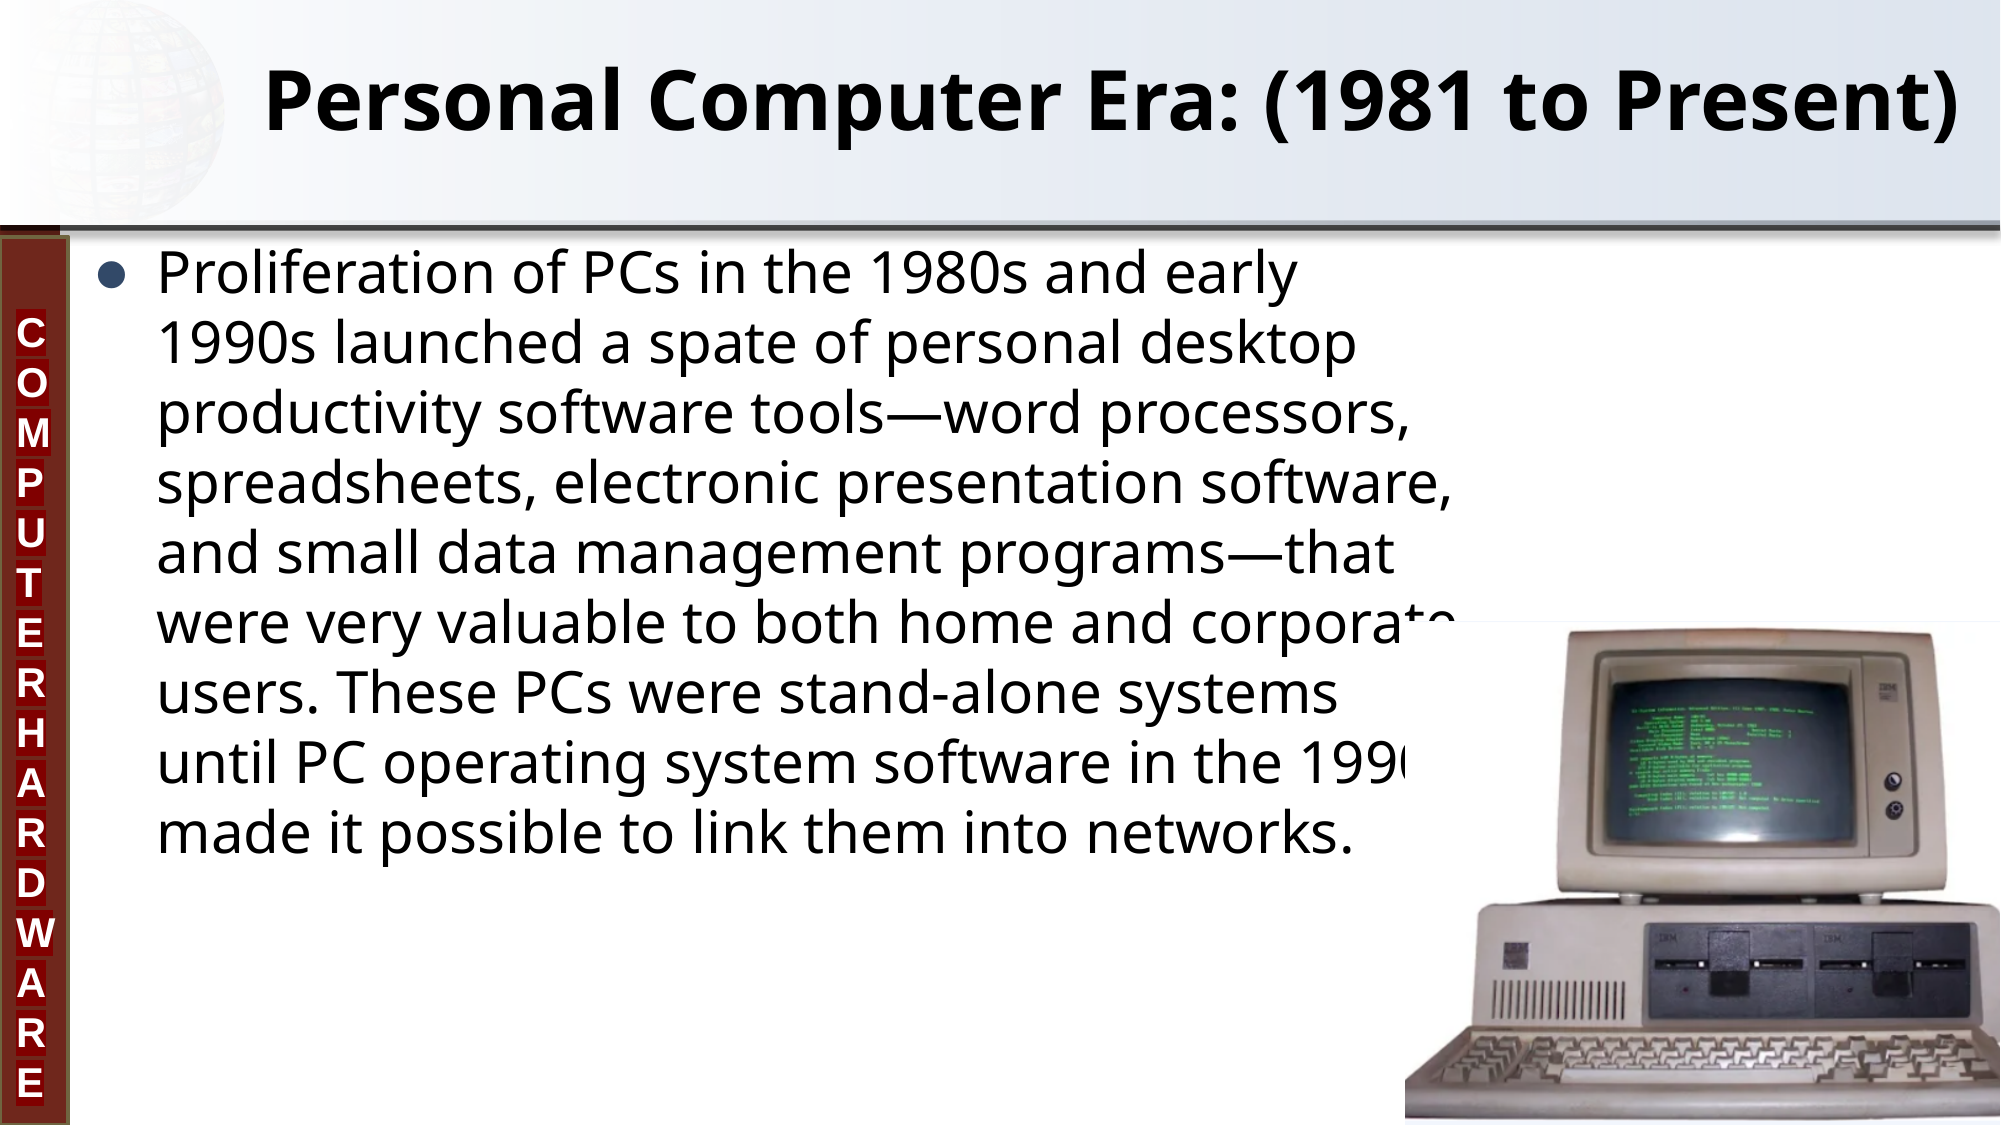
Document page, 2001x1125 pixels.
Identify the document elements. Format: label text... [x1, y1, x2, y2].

title Personal Computer Era: (1981 to Present) [247, 0, 1985, 195]
picture [1405, 621, 2000, 1125]
list Proliferation of PCs in the 1980s and early 1990s launched a spate of personal desktop productivity software tools—word processors, spreadsheets, electronic presentation software, and small data management programs—that were very valuable to both home and corporate users. These PCs were stand-alone systems until PC operating system software in the 1990s made it possible to link them into networks. [66, 227, 1481, 1079]
